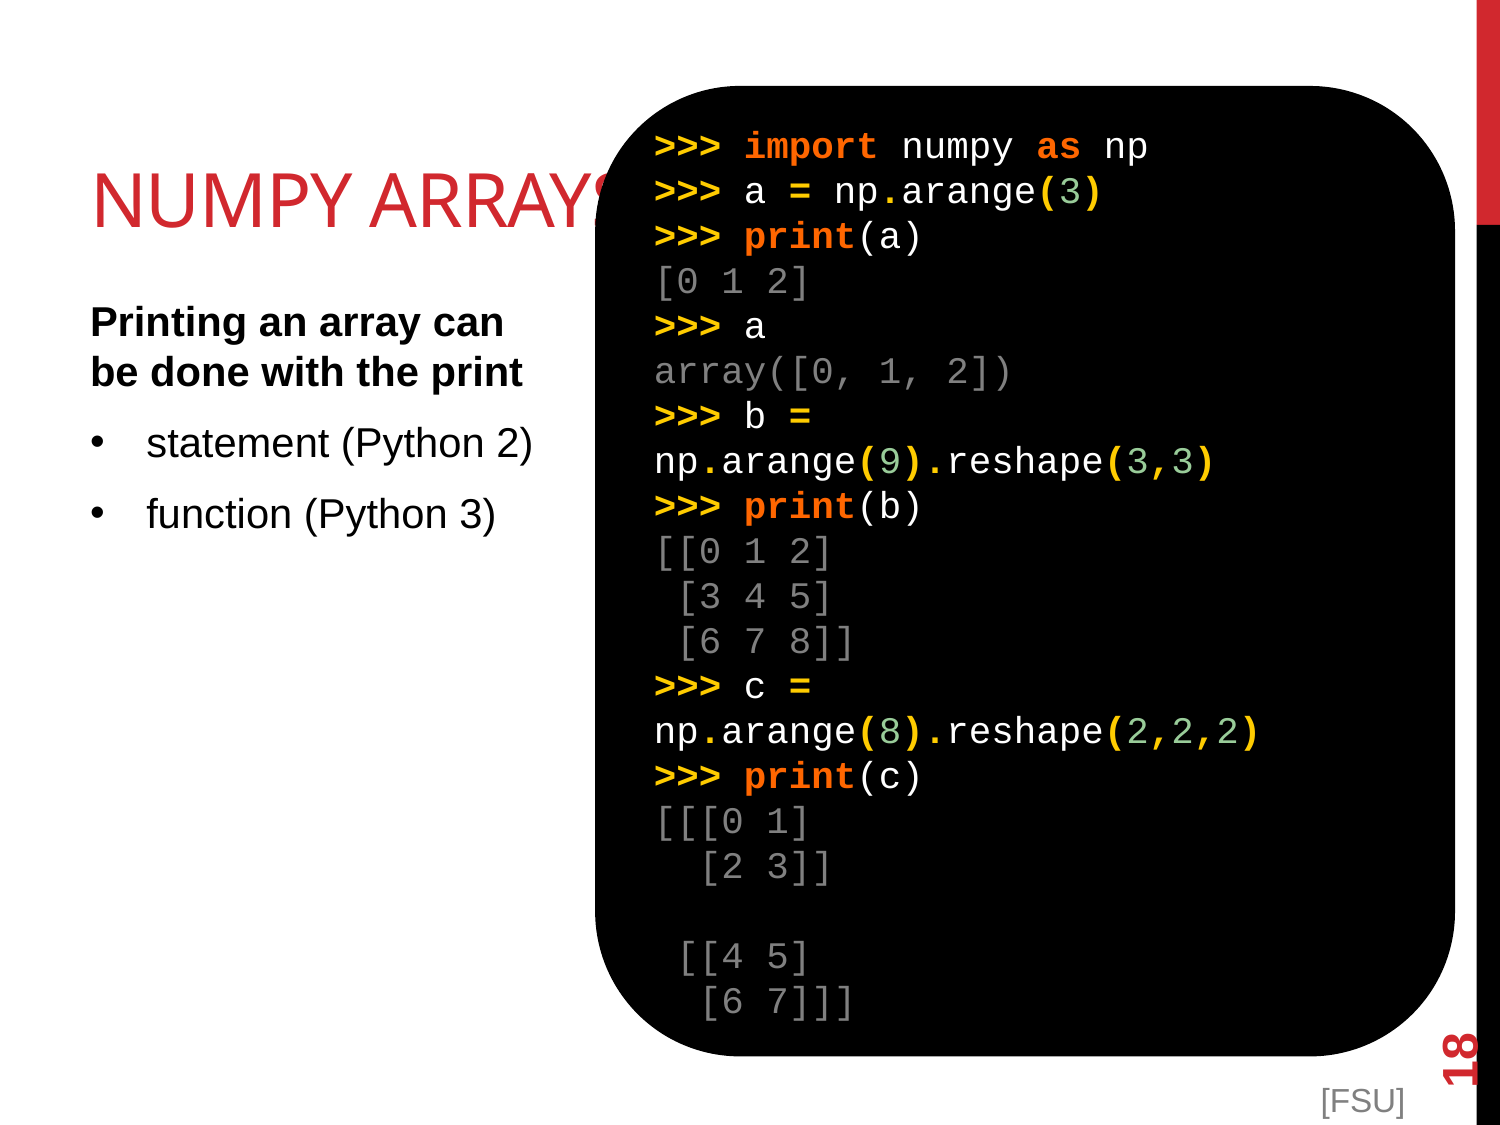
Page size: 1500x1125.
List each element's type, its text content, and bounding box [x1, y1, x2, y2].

list Printing an array can be done with the print statement (Python 2) function (Python 3) [75, 287, 571, 1005]
title Numpy arrays [75, 25, 682, 250]
slide_number 18 [1427, 887, 1488, 1104]
text_box >>> import numpy as np >>> a = np.arange(3) >>> print(a) [0 1 2] >>> a array([0, 1, 2]) >>> b = np.arange(9).reshape(3,3) >>> print(b) [[0 1 2] [3 4 5] [6 7 8]] >>> c = np.arange(8).reshape(2,2,2) >>> print(c) [[[0 1] [2 3]] [[4 5] [6 7]]] [595, 85, 1456, 1057]
text_box [FSU] [608, 1071, 1421, 1125]
